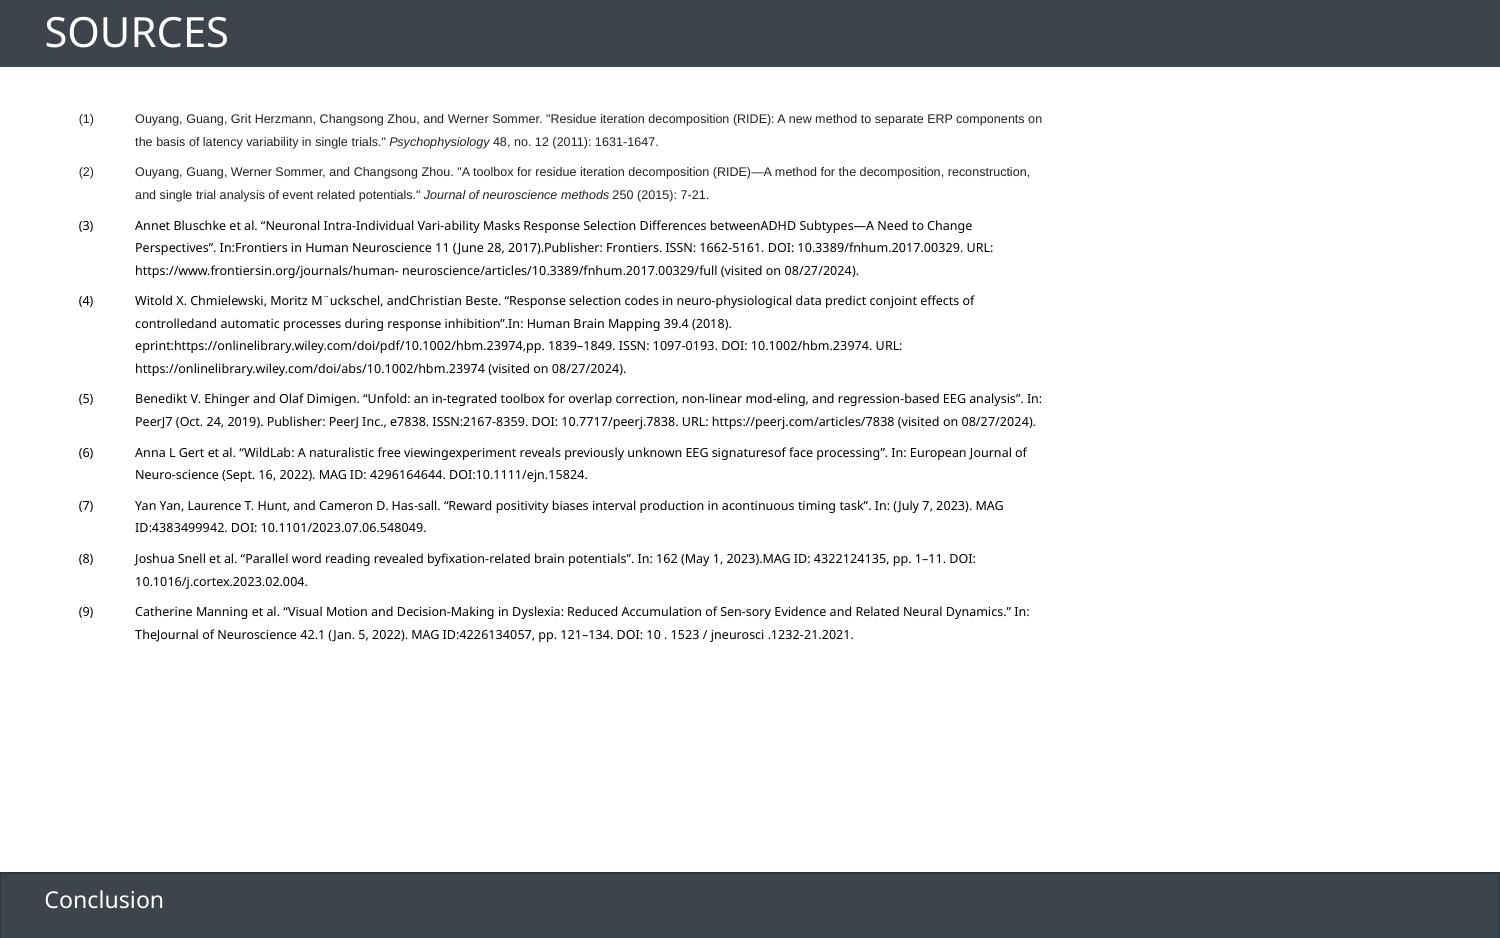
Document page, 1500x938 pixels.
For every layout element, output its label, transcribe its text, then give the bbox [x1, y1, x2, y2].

title Sources [29, 8, 1324, 61]
list Conclusion [29, 881, 1265, 932]
list Ouyang, Guang, Grit Herzmann, Changsong Zhou, and Werner Sommer. "Residue iteration decomposition (RIDE): A new method to separate ERP components on the basis of latency variability in single trials." Psychophysiology 48, no. 12 (2011): 1631-1647. Ouyang, Guang, Werner Sommer, and Changsong Zhou. "A toolbox for residue iteration decomposition (RIDE)—A method for the decomposition, reconstruction, and single trial analysis of event related potentials." Journal of neuroscience methods 250 (2015): 7-21. Annet Bluschke et al. “Neuronal Intra-Individual Vari-ability Masks Response Selection Differences betweenADHD Subtypes—A Need to Change Perspectives”. In:Frontiers in Human Neuroscience 11 (June 28, 2017).Publisher: Frontiers. ISSN: 1662-5161. DOI: 10.3389/fnhum.2017.00329. URL: https://www.frontiersin.org/journals/human- neuroscience/articles/10.3389/fnhum.2017.00329/full (visited on 08/27/2024). Witold X. Chmielewski, Moritz M¨uckschel, andChristian Beste. “Response selection codes in neuro-physiological data predict conjoint effects of controlledand automatic processes during response inhibition”.In: Human Brain Mapping 39.4 (2018). eprint:https://onlinelibrary.wiley.com/doi/pdf/10.1002/hbm.23974,pp. 1839–1849. ISSN: 1097-0193. DOI: 10.1002/hbm.23974. URL: https://onlinelibrary.wiley.com/doi/abs/10.1002/hbm.23974 (visited on 08/27/2024). Benedikt V. Ehinger and Olaf Dimigen. “Unfold: an in-tegrated toolbox for overlap correction, non-linear mod-eling, and regression-based EEG analysis”. In: PeerJ7 (Oct. 24, 2019). Publisher: PeerJ Inc., e7838. ISSN:2167-8359. DOI: 10.7717/peerj.7838. URL: https://peerj.com/articles/7838 (visited on 08/27/2024). Anna L Gert et al. “WildLab: A naturalistic free viewingexperiment reveals previously unknown EEG signaturesof face processing”. In: European Journal of Neuro-science (Sept. 16, 2022). MAG ID: 4296164644. DOI:10.1111/ejn.15824. Yan Yan, Laurence T. Hunt, and Cameron D. Has-sall. “Reward positivity biases interval production in acontinuous timing task”. In: (July 7, 2023). MAG ID:4383499942. DOI: 10.1101/2023.07.06.548049. Joshua Snell et al. “Parallel word reading revealed byfixation-related brain potentials”. In: 162 (May 1, 2023).MAG ID: 4322124135, pp. 1–11. DOI: 10.1016/j.cortex.2023.02.004. Catherine Manning et al. “Visual Motion and Decision-Making in Dyslexia: Reduced Accumulation of Sen-sory Evidence and Related Neural Dynamics.” In: TheJournal of Neuroscience 42.1 (Jan. 5, 2022). MAG ID:4226134057, pp. 121–134. DOI: 10 . 1523 / jneurosci .1232-21.2021. [63, 95, 1058, 845]
